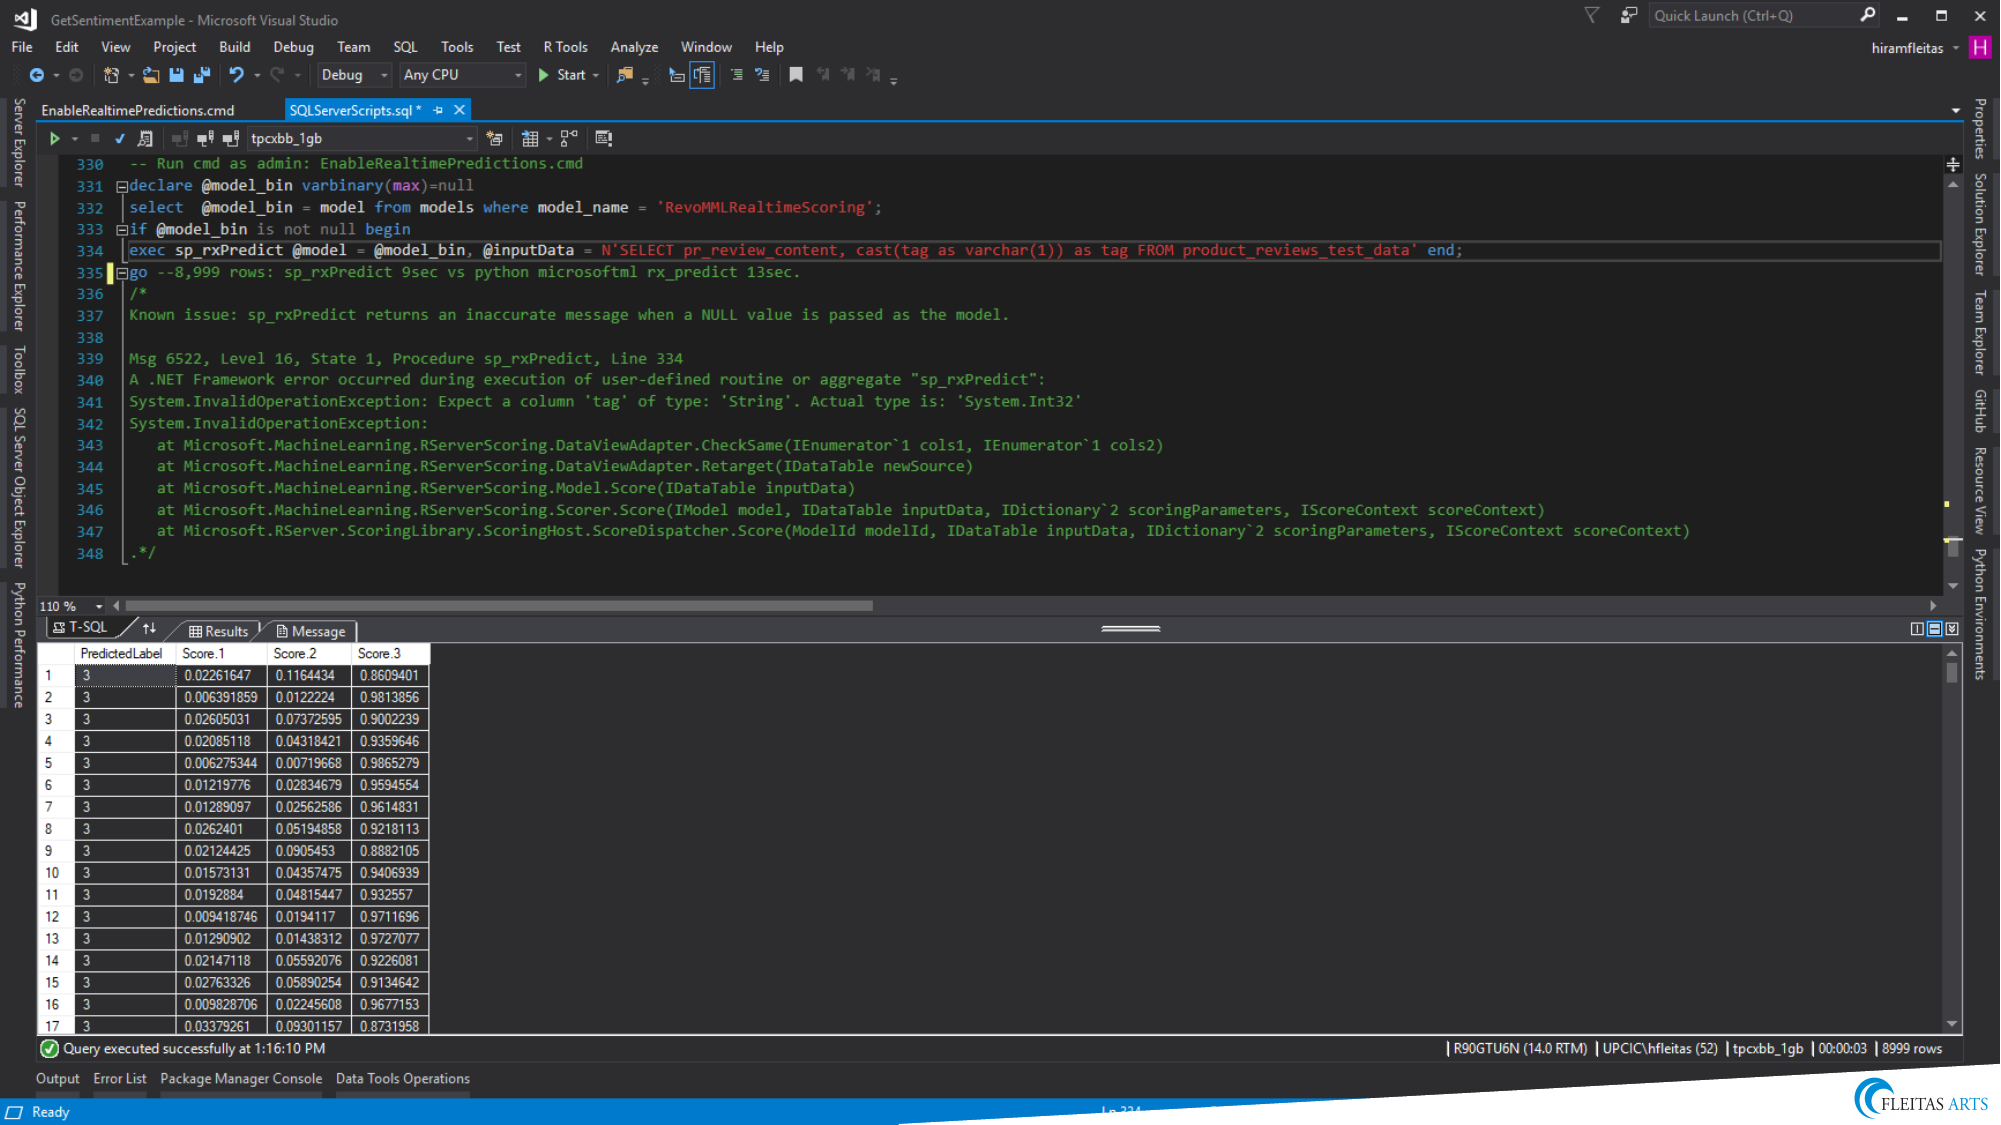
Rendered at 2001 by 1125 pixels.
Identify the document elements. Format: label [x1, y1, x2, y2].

text_box [1852, 1077, 1989, 1120]
picture [0, 0, 2000, 1125]
